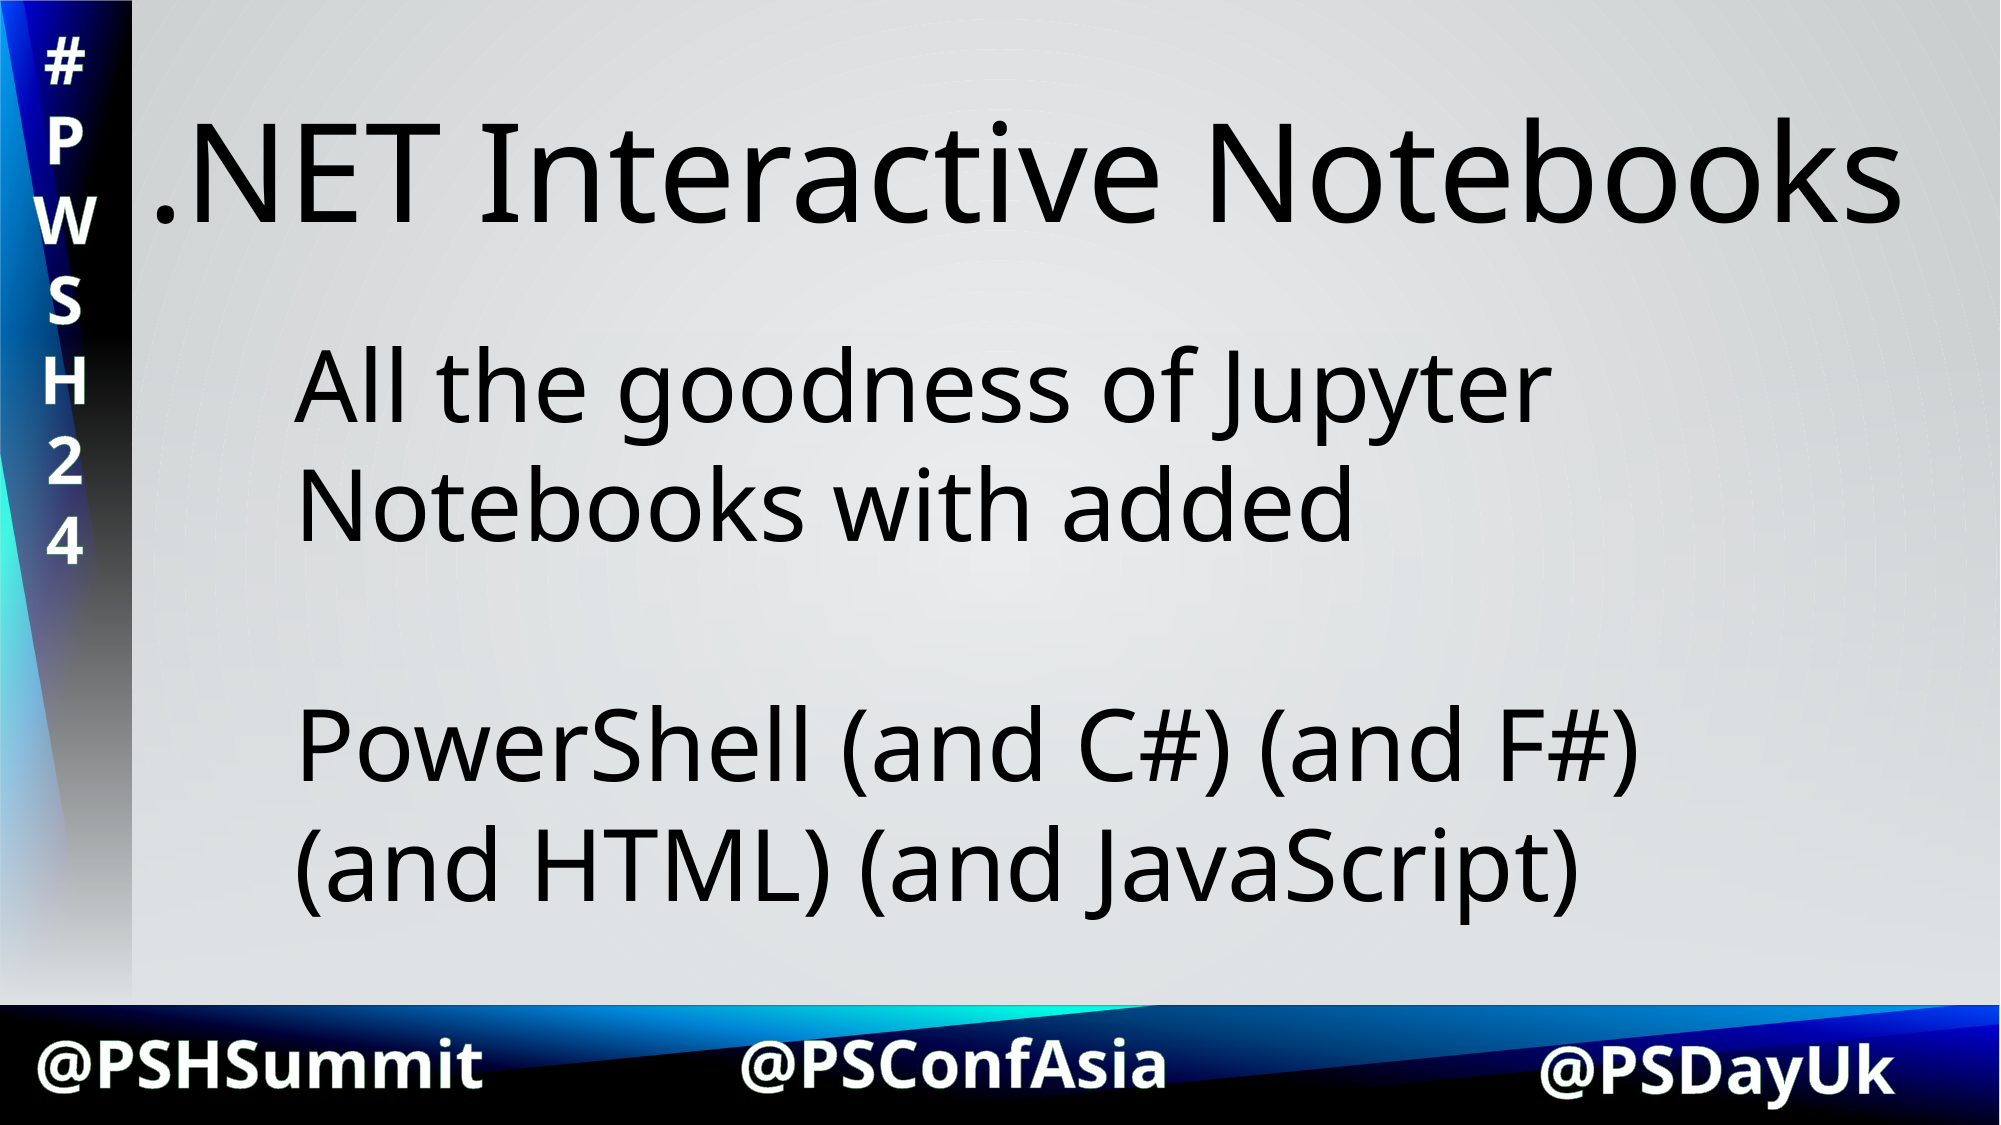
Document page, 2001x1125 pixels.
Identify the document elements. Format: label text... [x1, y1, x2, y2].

picture [56, 384, 74, 396]
picture [1, 2, 132, 396]
text_box .NET Interactive Notebooks [26, 44, 2000, 280]
picture [0, 1005, 1999, 1125]
text_box All the goodness of Jupyter Notebooks with added PowerShell (and C#) (and F#) (and HTML) (and JavaScript) [279, 314, 1721, 930]
